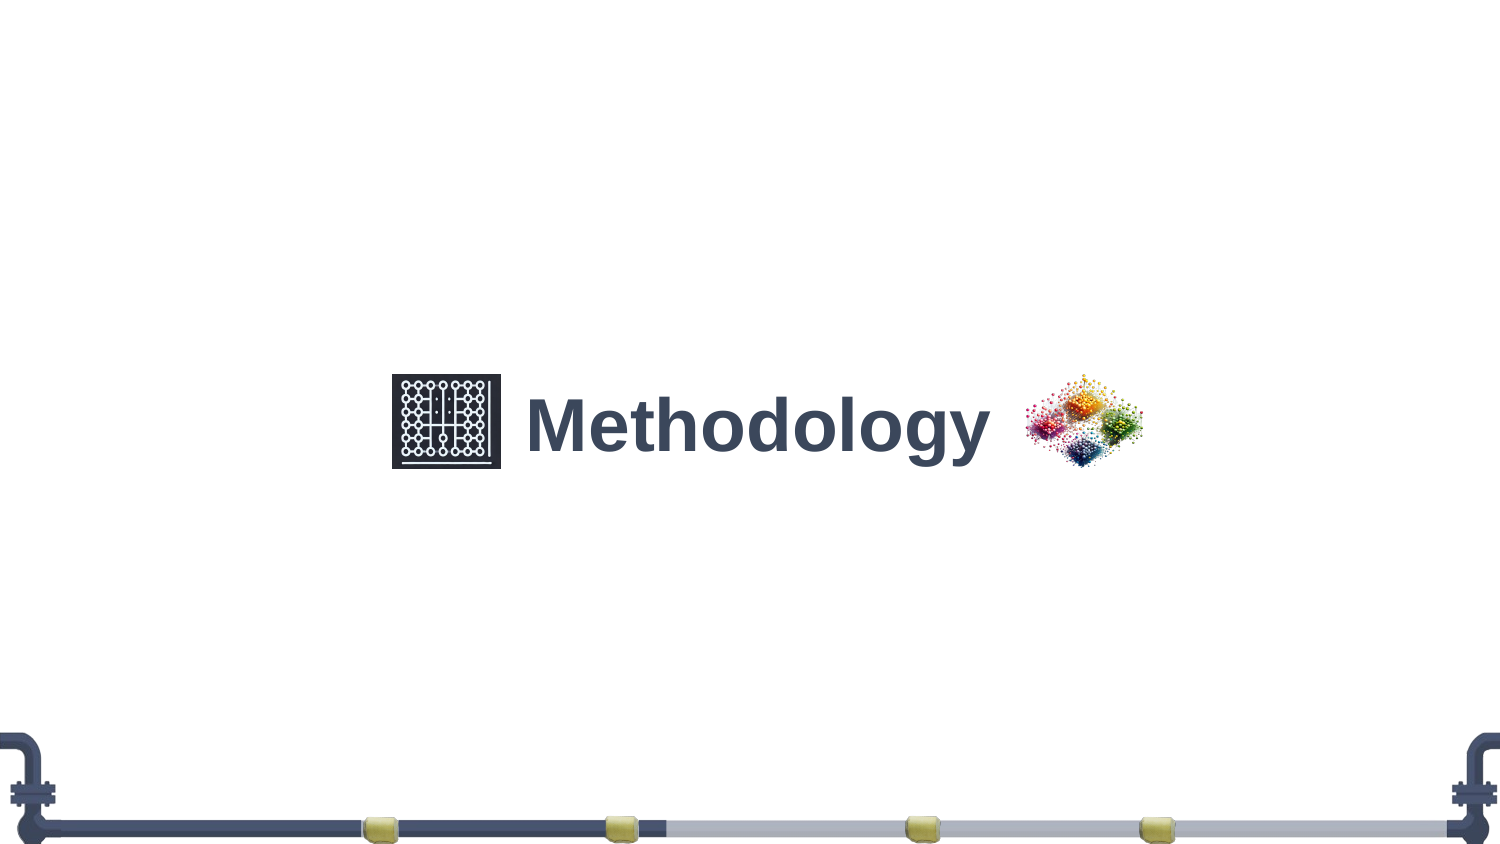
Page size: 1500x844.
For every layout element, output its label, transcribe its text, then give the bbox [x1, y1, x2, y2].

picture [0, 695, 1500, 844]
title Methodology [403, 361, 1020, 456]
picture [392, 374, 501, 470]
picture [1022, 361, 1144, 484]
